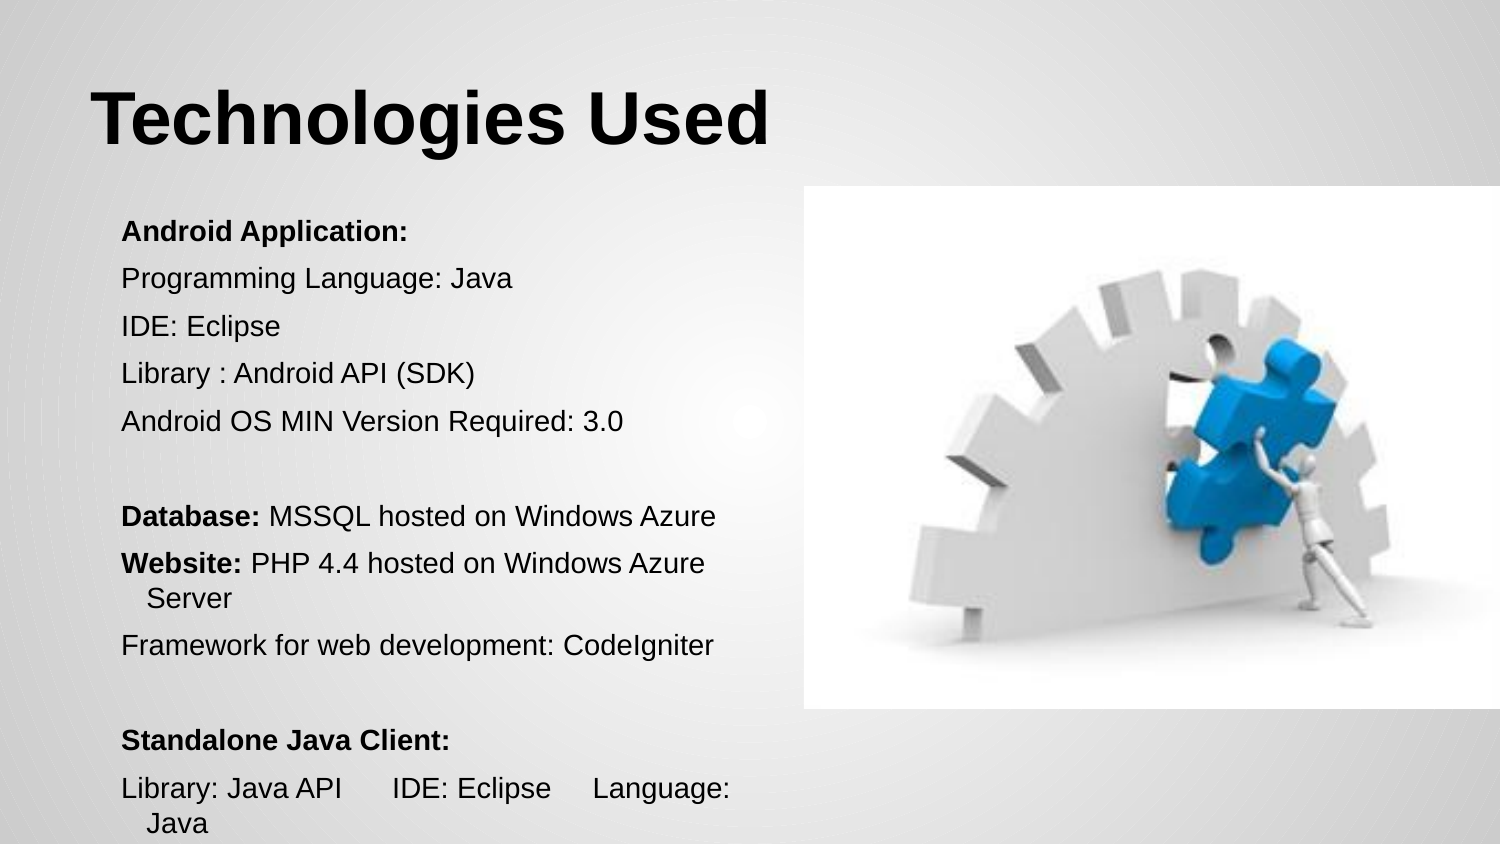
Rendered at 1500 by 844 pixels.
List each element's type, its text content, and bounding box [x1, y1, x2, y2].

title Technologies Used [75, 33, 1425, 175]
text_box [803, 186, 1500, 709]
list Android Application: Programming Language: Java IDE: Eclipse Library : Android API (SDK) Android OS MIN Version Required: 3.0 Database: MSSQL hosted on Windows Azure Website: PHP 4.4 hosted on Windows Azure Server Framework for web development: CodeIgniter Standalone Java Client: Library: Java API IDE: Eclipse Language: Java [75, 196, 812, 808]
